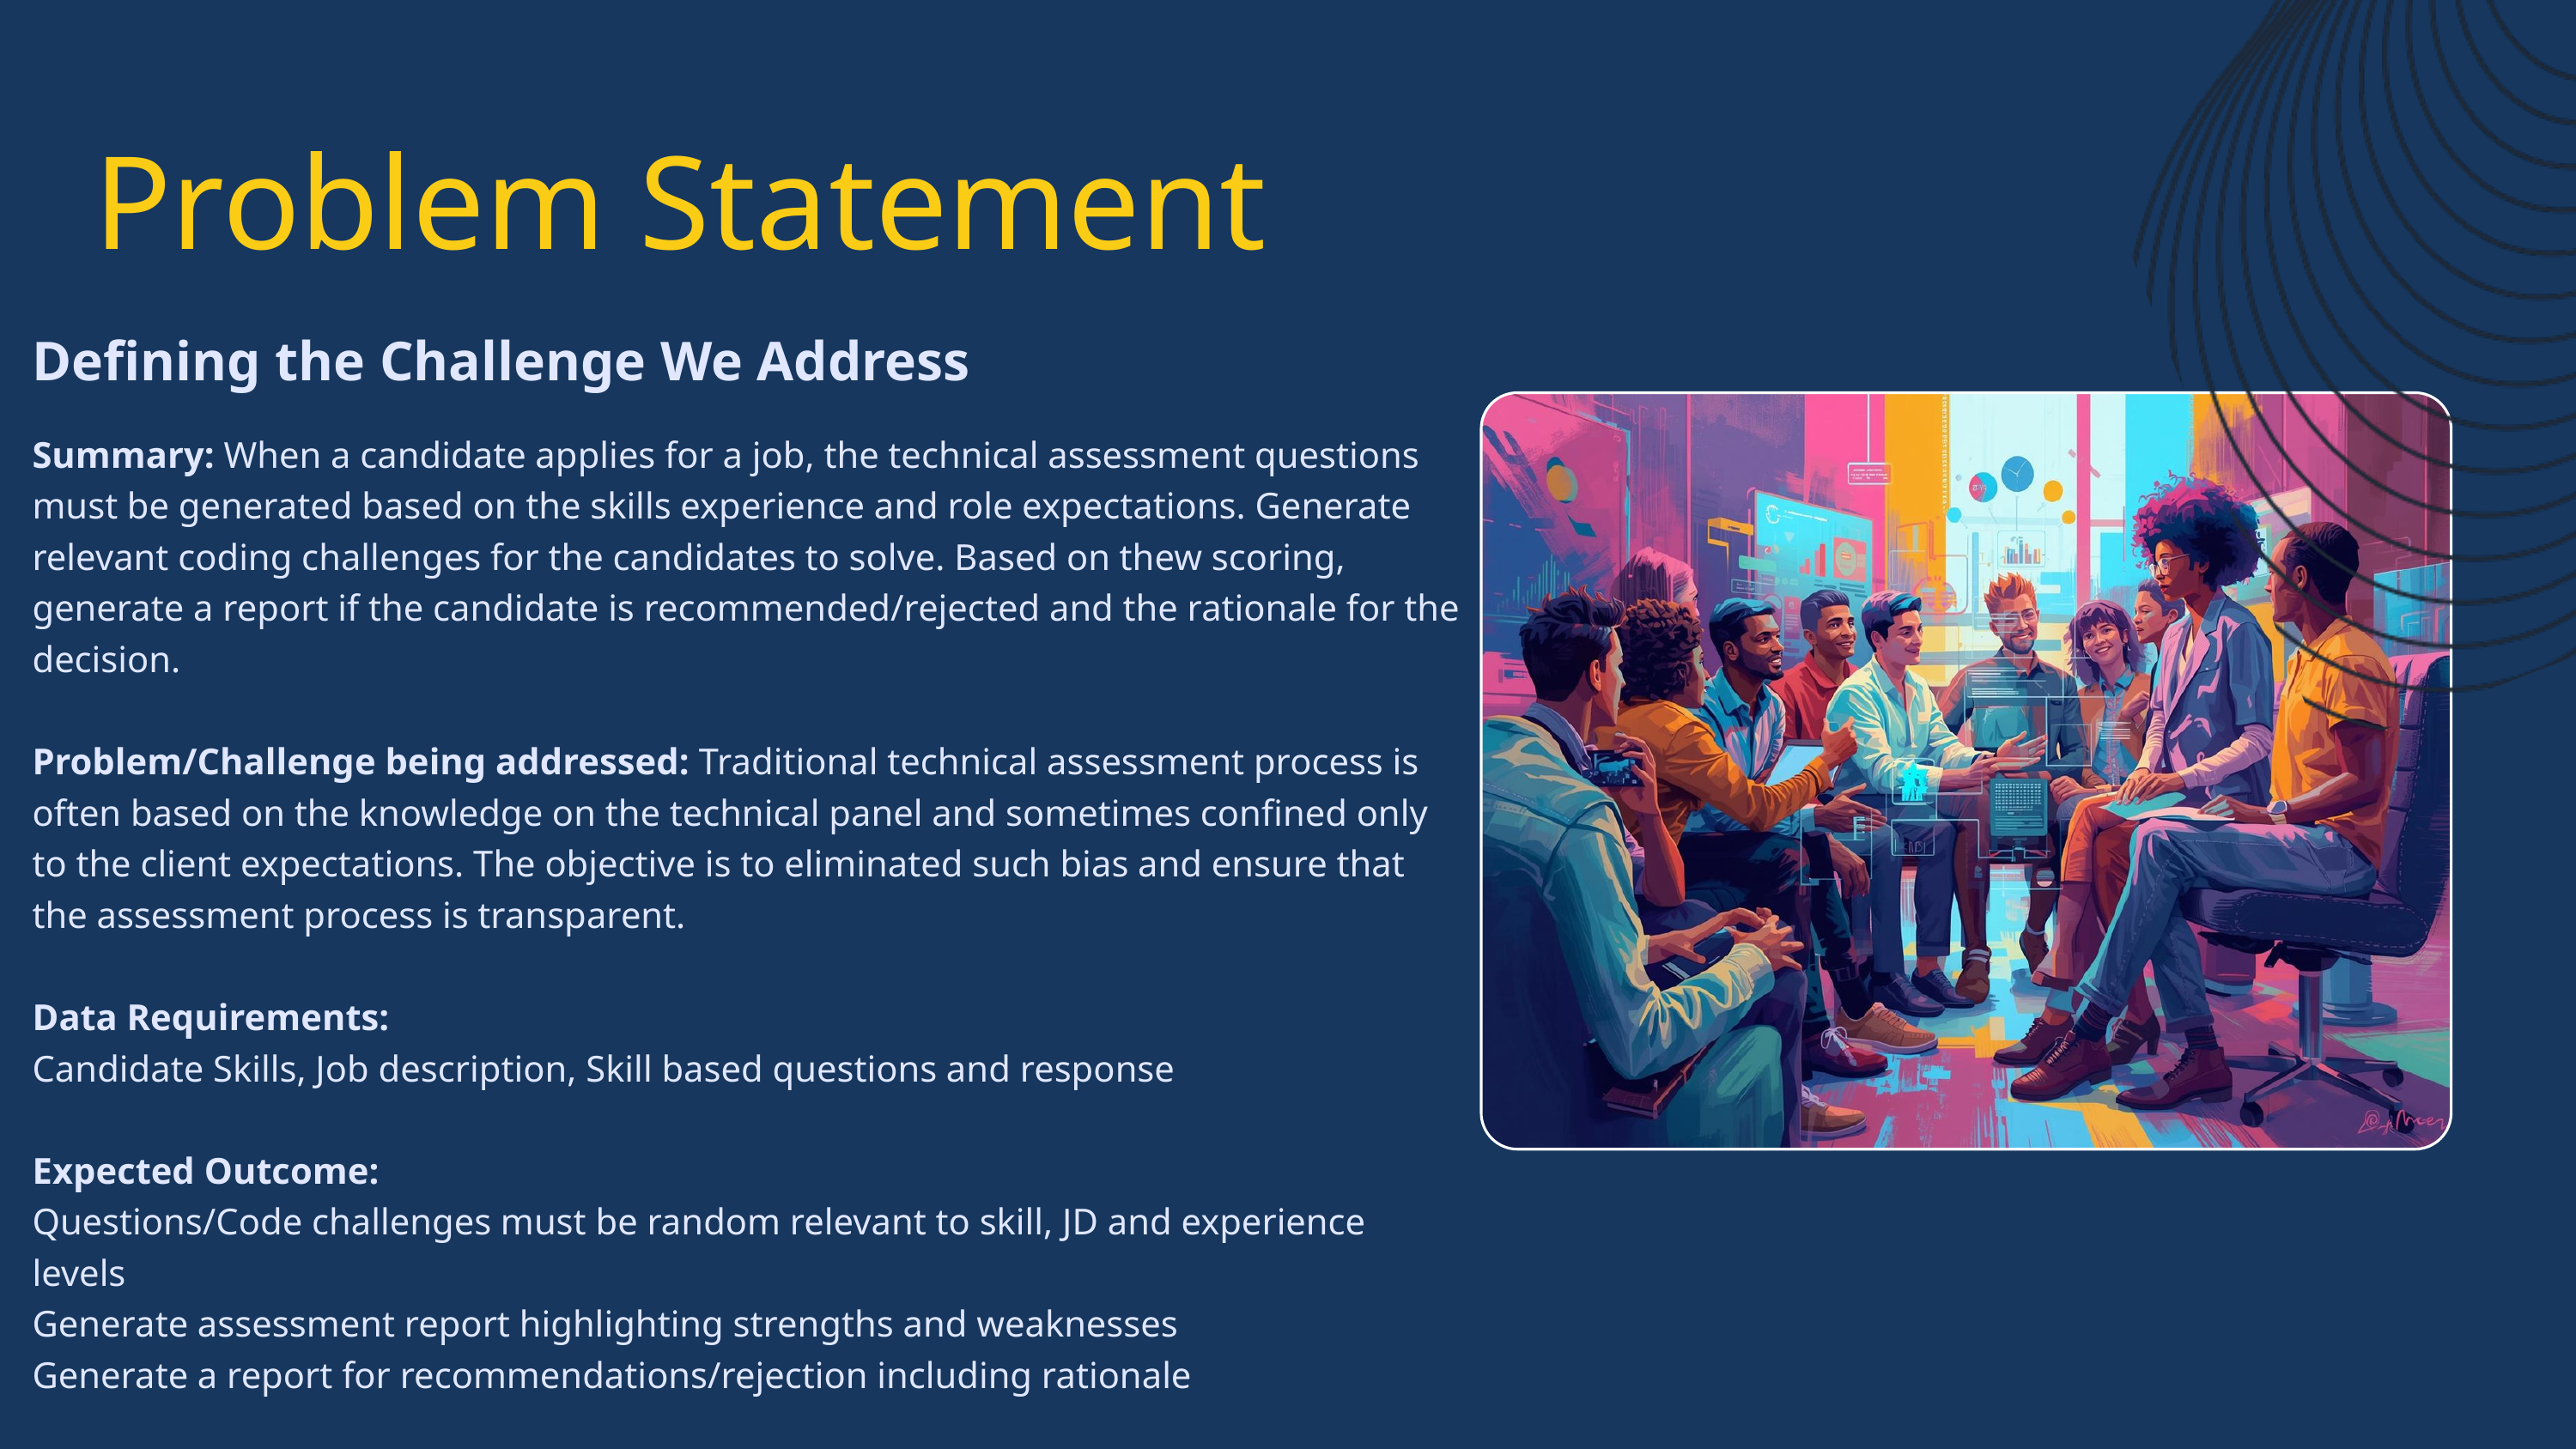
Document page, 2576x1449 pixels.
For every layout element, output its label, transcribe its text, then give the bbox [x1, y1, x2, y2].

text_box Problem Statement [94, 118, 1331, 276]
text_box [2032, 0, 2576, 703]
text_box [1480, 392, 2451, 1149]
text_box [32, 326, 1461, 1313]
